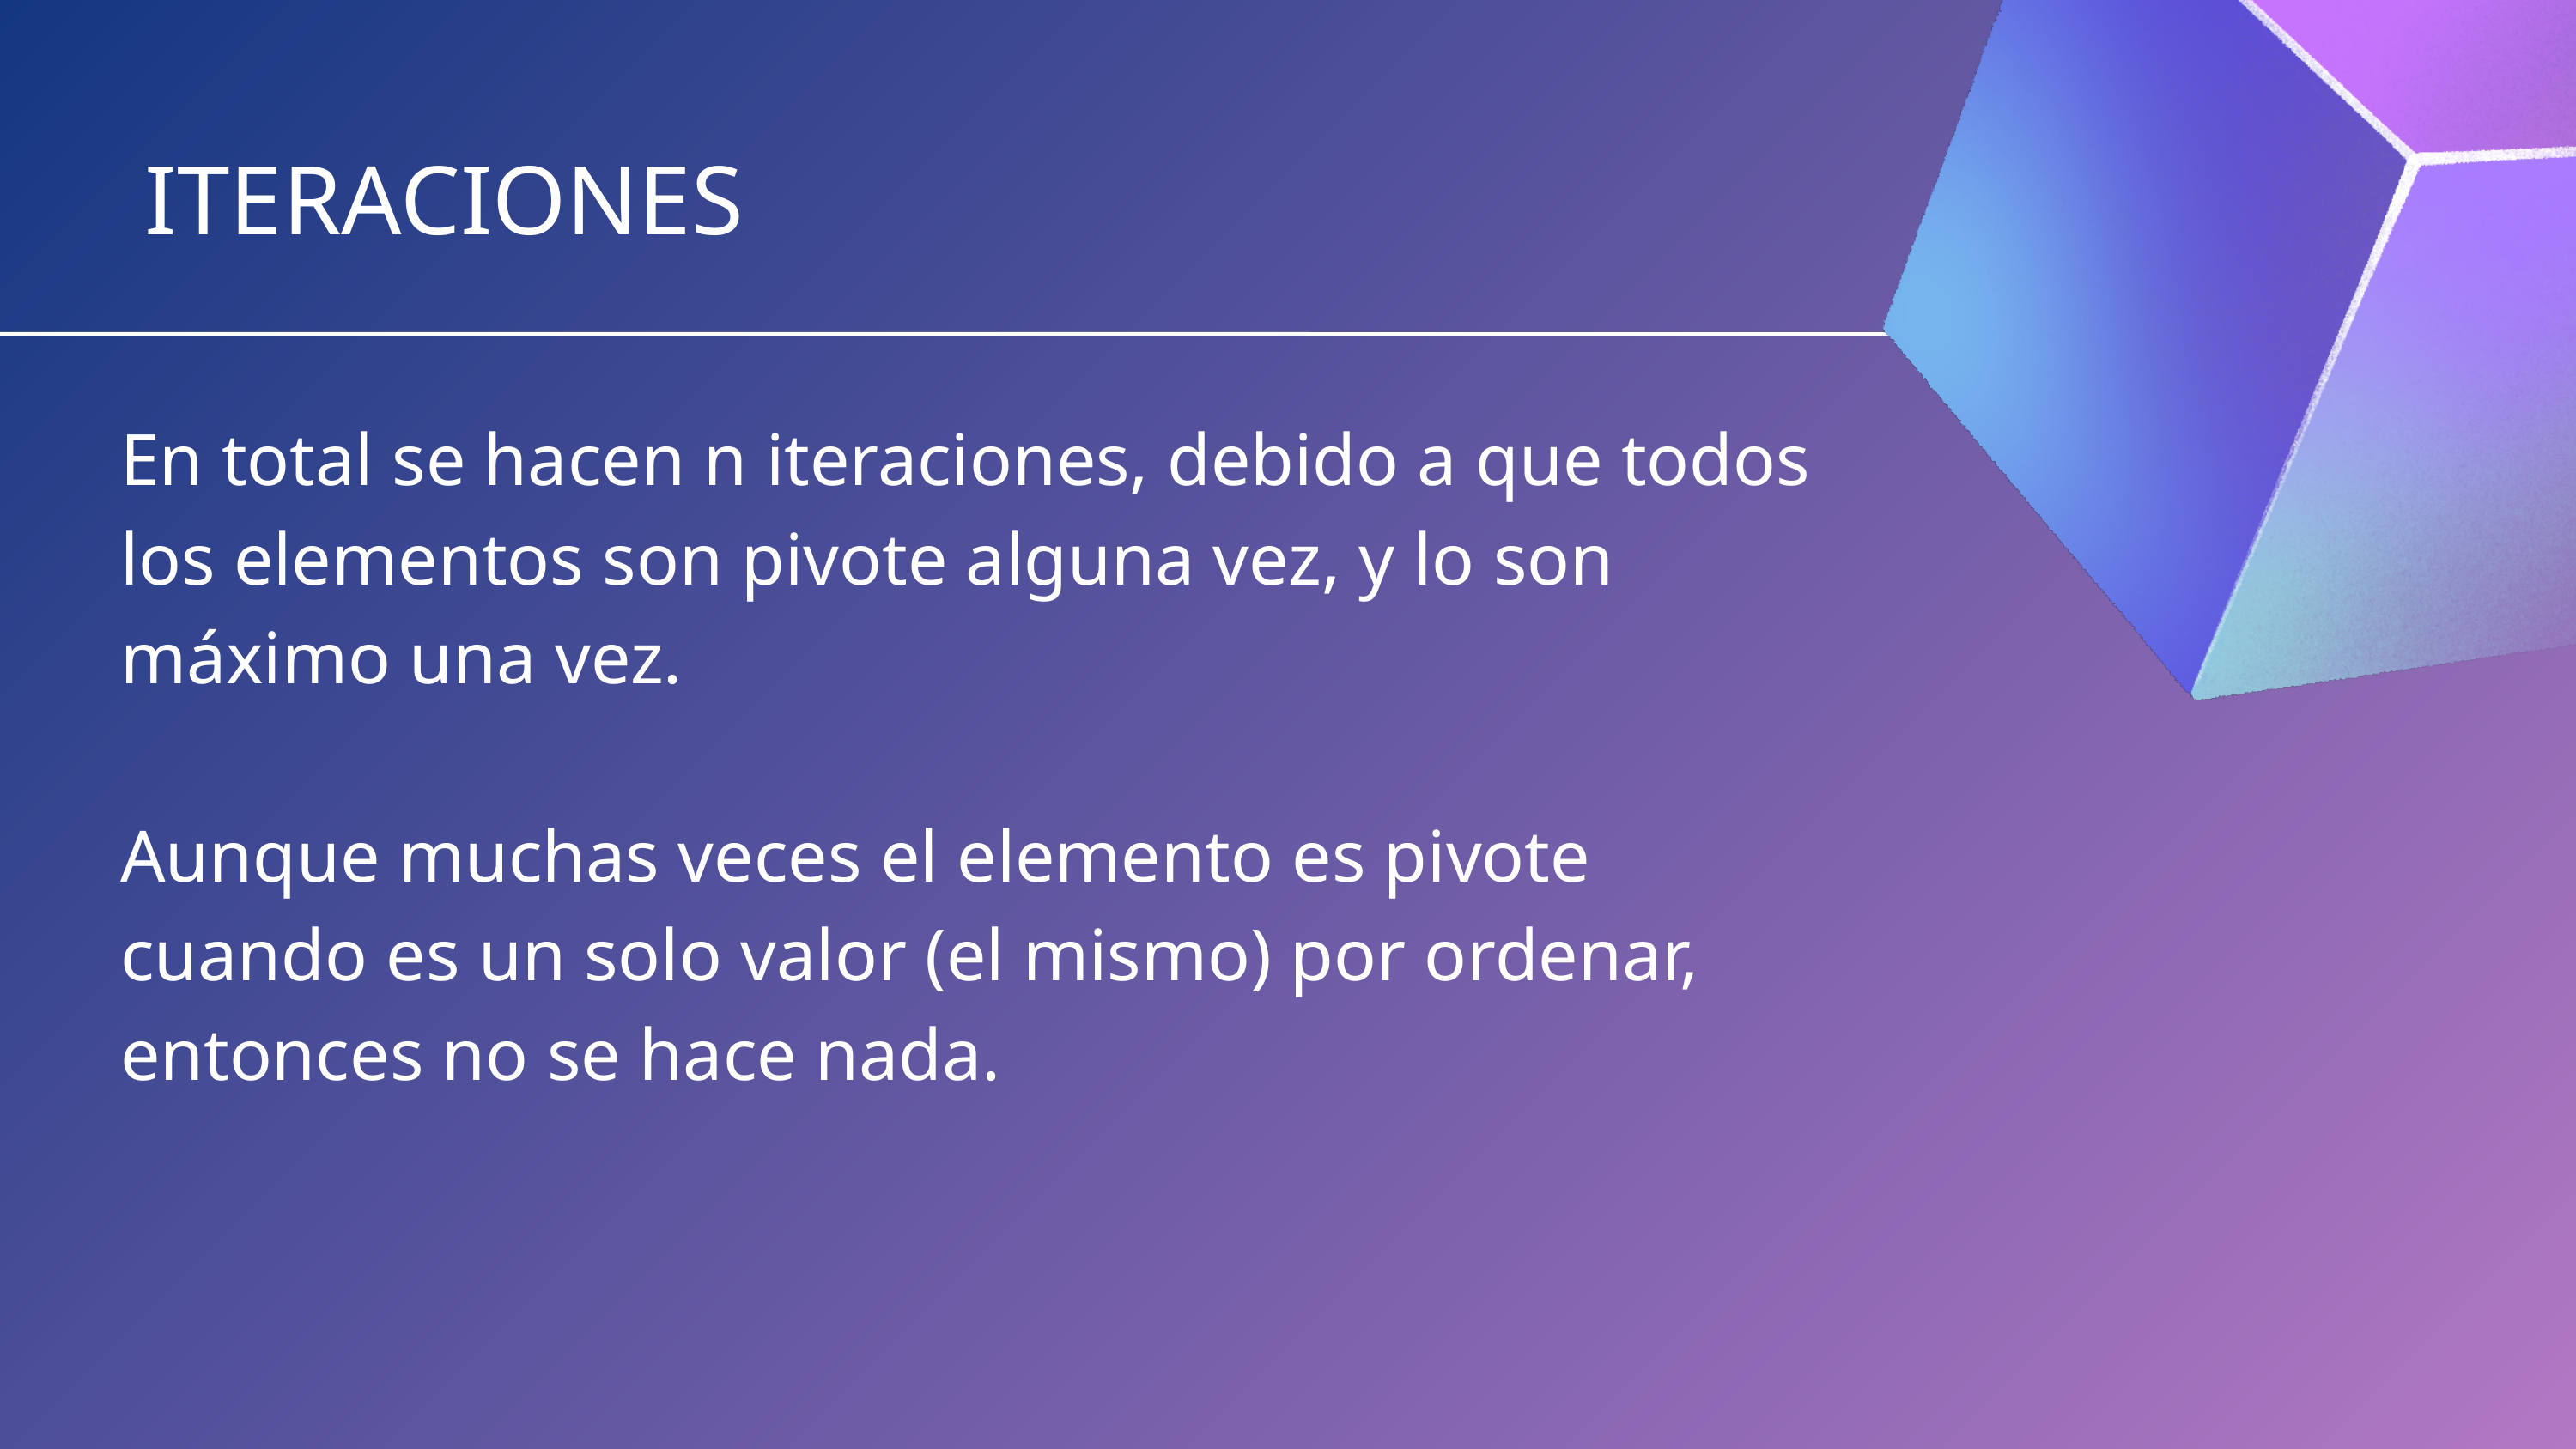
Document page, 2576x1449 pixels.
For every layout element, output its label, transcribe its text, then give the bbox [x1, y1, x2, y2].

text_box En total se hacen n iteraciones, debido a que todos los elementos son pivote alguna vez, y lo son máximo una vez. Aunque muchas veces el elemento es pivote cuando es un solo valor (el mismo) por ordenar, entonces no se hace nada. [120, 400, 1854, 1094]
text_box ITERACIONES [144, 120, 2305, 254]
text_box [1874, 0, 2576, 700]
